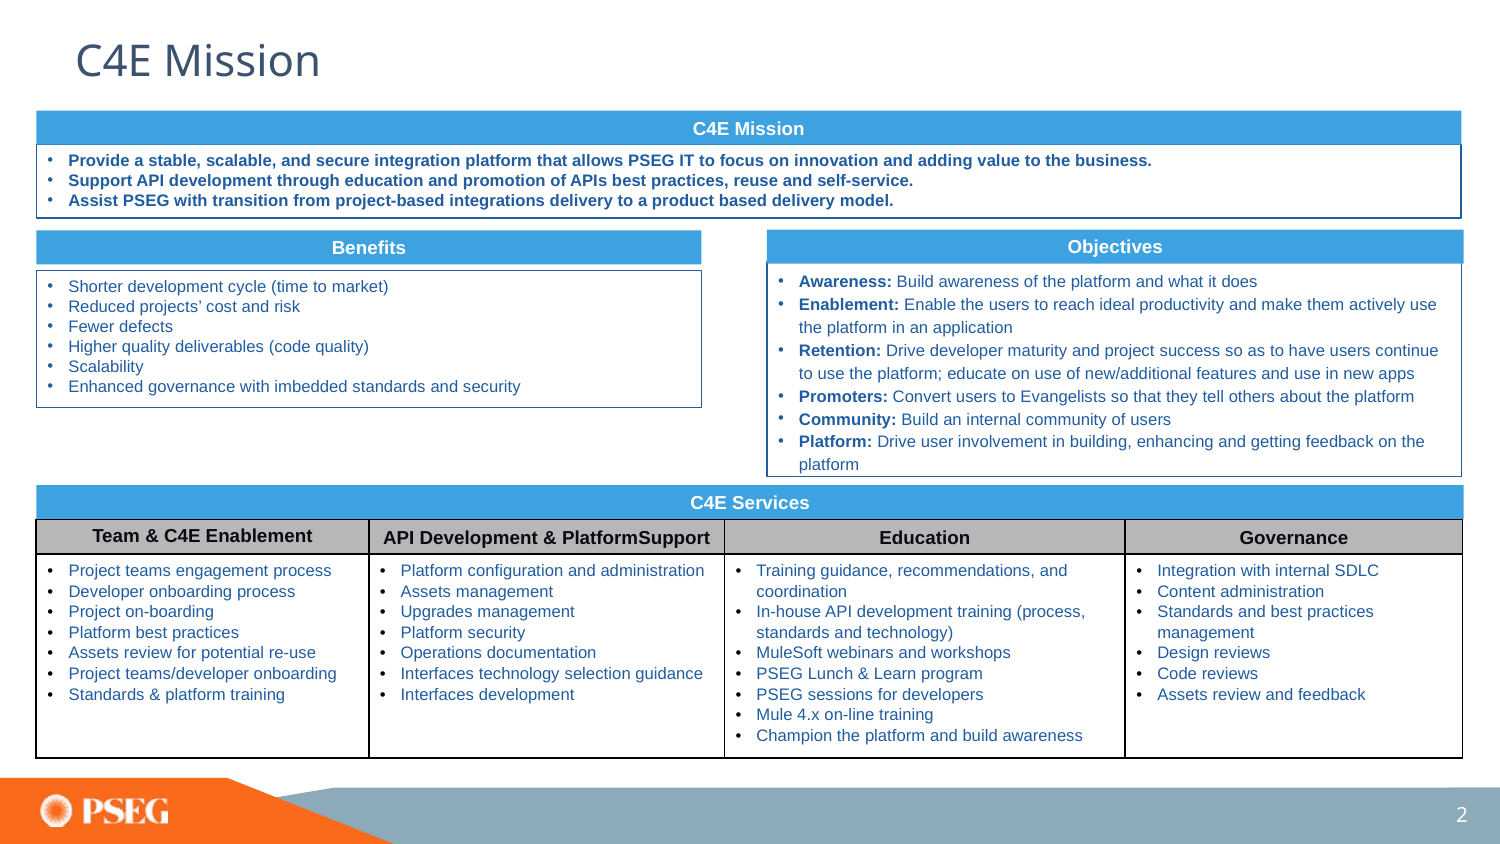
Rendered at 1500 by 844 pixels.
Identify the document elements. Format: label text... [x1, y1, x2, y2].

table_header API Development & PlatformSupport [370, 520, 724, 553]
title C4E Mission [75, 0, 1243, 110]
text_box C4E Services [36, 485, 1464, 520]
table_header Education [725, 520, 1124, 553]
table_cell Training guidance, recommendations, and coordination In-house API development training (process, standards and technology) MuleSoft webinars and workshops PSEG Lunch & Learn program PSEG sessions for developers Mule 4.x on-line training Champion the platform and build awareness [725, 555, 1124, 757]
table_cell Platform configuration and administration Assets management Upgrades management Platform security Operations documentation Interfaces technology selection guidance Interfaces development [370, 555, 724, 757]
table_cell Integration with internal SDLC Content administration Standards and best practices management Design reviews Code reviews Assets review and feedback [1126, 555, 1462, 757]
table_cell Project teams engagement process Developer onboarding process Project on-boarding Platform best practices Assets review for potential re-use Project teams/developer onboarding Standards & platform training [37, 555, 368, 757]
text_box C4E Mission [36, 110, 1462, 145]
text_box Benefits [36, 230, 702, 265]
text_box Objectives [766, 229, 1464, 264]
table_header Team & C4E Enablement [37, 520, 368, 553]
picture [40, 794, 168, 827]
text_box Provide a stable, scalable, and secure integration platform that allows PSEG IT to focus on innovation and adding value to the business. Support API development through education and promotion of APIs best practices, reuse and self-service. Assist PSEG with transition from project-based integrations delivery to a product based delivery model. [36, 145, 1462, 219]
text_box Shorter development cycle (time to market) Reduced projects’ cost and risk Fewer defects Higher quality deliverables (code quality) Scalability Enhanced governance with imbedded standards and security [36, 270, 702, 408]
text_box Awareness: Build awareness of the platform and what it does Enablement: Enable the users to reach ideal productivity and make them actively use the platform in an application Retention: Drive developer maturity and project success so as to have users continue to use the platform; educate on use of new/additional features and use in new apps Promoters: Convert users to Evangelists so that they tell others about the platform Community: Build an internal community of users Platform: Drive user involvement in building, enhancing and getting feedback on the platform [766, 264, 1462, 477]
table_header Governance [1126, 520, 1462, 553]
